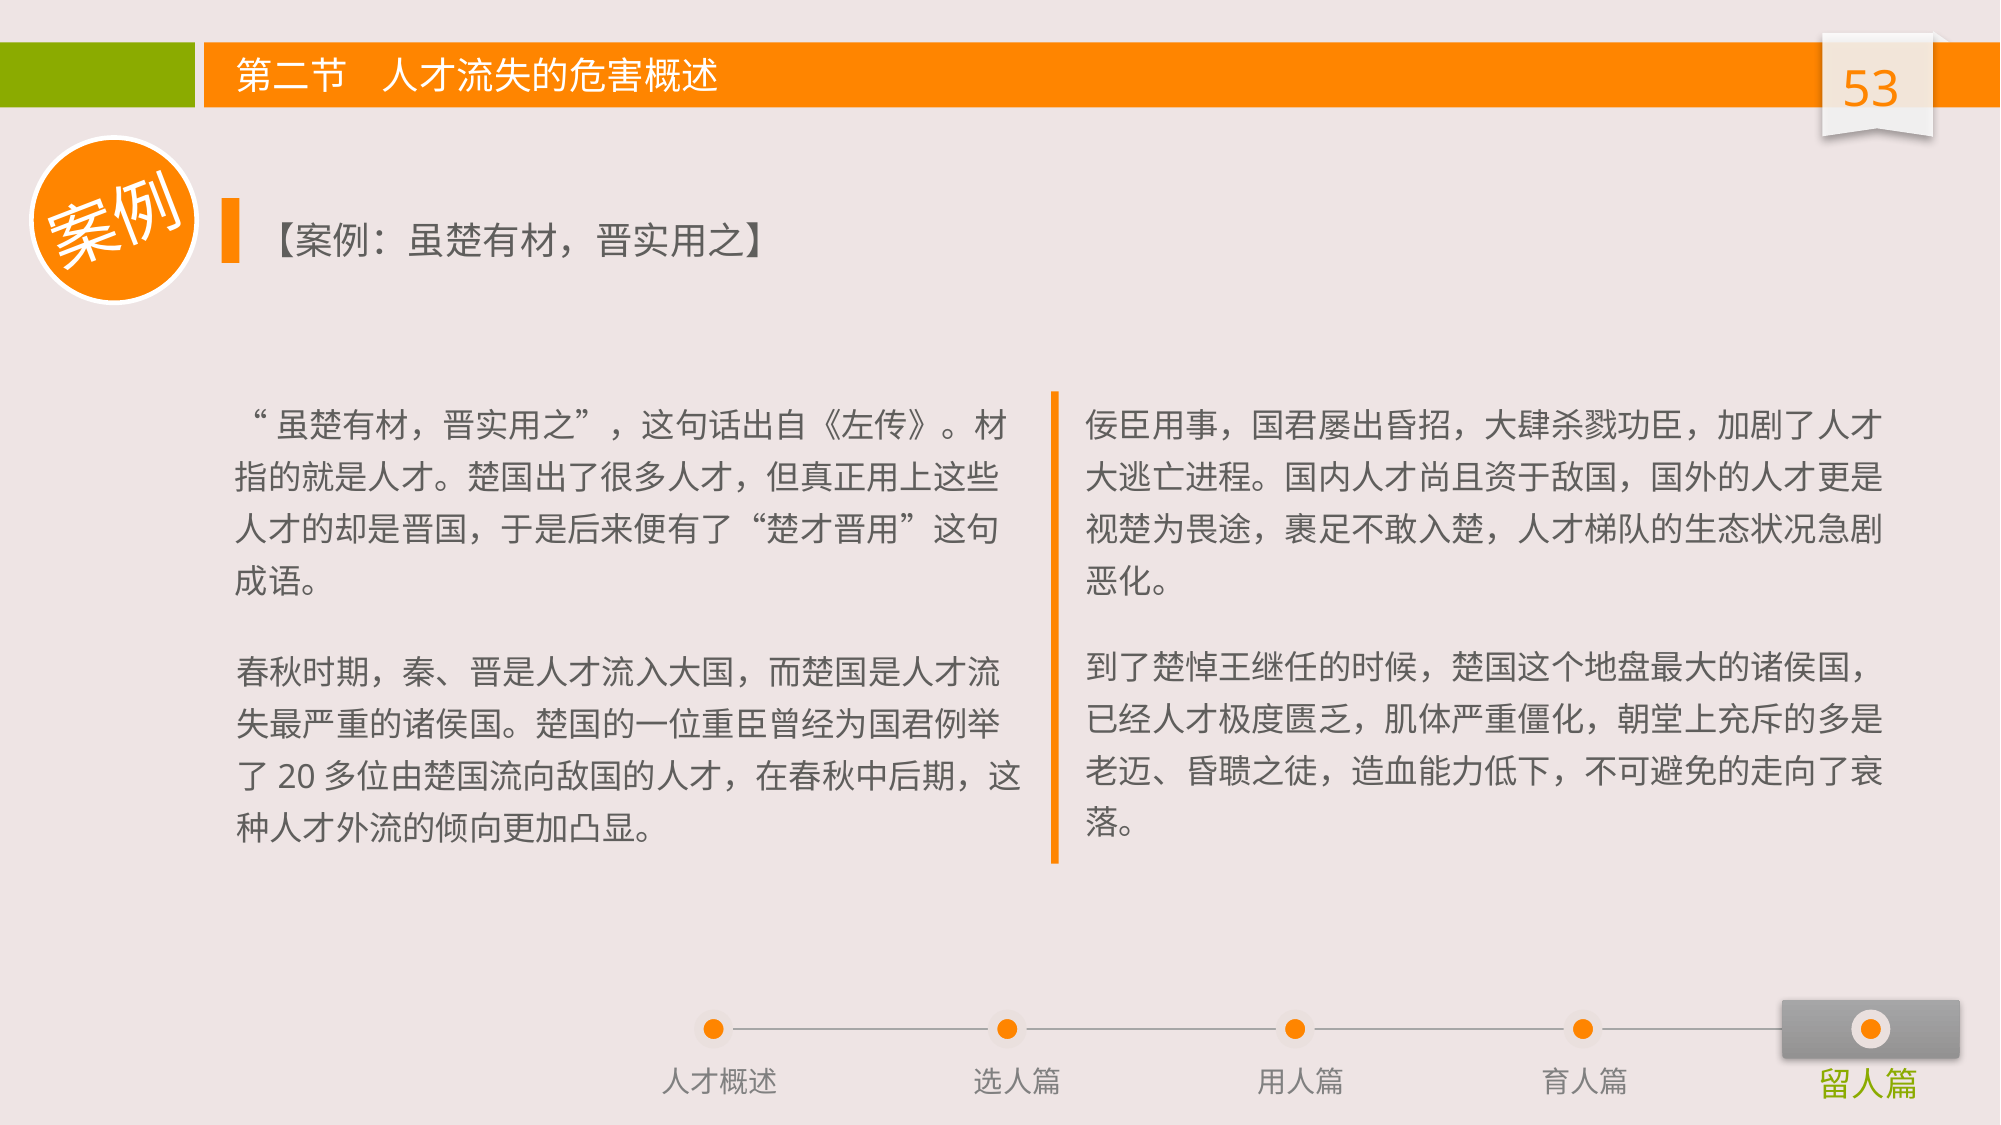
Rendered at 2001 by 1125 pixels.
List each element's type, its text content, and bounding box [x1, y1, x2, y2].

text_box 到了楚悼王继任的时候，楚国这个地盘最大的诸侯国，已经人才极度匮乏，肌体严重僵化，朝堂上充斥的多是老迈、昏聩之徒，造血能力低下，不可避免的走向了衰落。 [1070, 626, 1922, 849]
text_box “虽楚有材，晋实用之”，这句话出自《左传》。材指的就是人才。楚国出了很多人才，但真正用上这些人才的却是晋国，于是后来便有了“楚才晋用”这句成语。 [220, 385, 1048, 608]
text_box [1049, 389, 1061, 866]
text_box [31, 137, 197, 304]
text_box 佞臣用事，国君屡出昏招，大肆杀戮功臣，加剧了人才大逃亡进程。国内人才尚且资于敌国，国外的人才更是视楚为畏途，裹足不敢入楚，人才梯队的生态状况急剧恶化。 [1070, 385, 1922, 608]
text_box [220, 196, 241, 265]
text_box 【案例：虽楚有材，晋实用之】 [243, 196, 894, 270]
text_box 第二节 人才流失的危害概述 [220, 44, 977, 105]
text_box 春秋时期，秦、晋是人才流入大国，而楚国是人才流失最严重的诸侯国。楚国的一位重臣曾经为国君例举了20多位由楚国流向敌国的人才，在春秋中后期，这种人才外流的倾向更加凸显。 [221, 631, 1048, 854]
